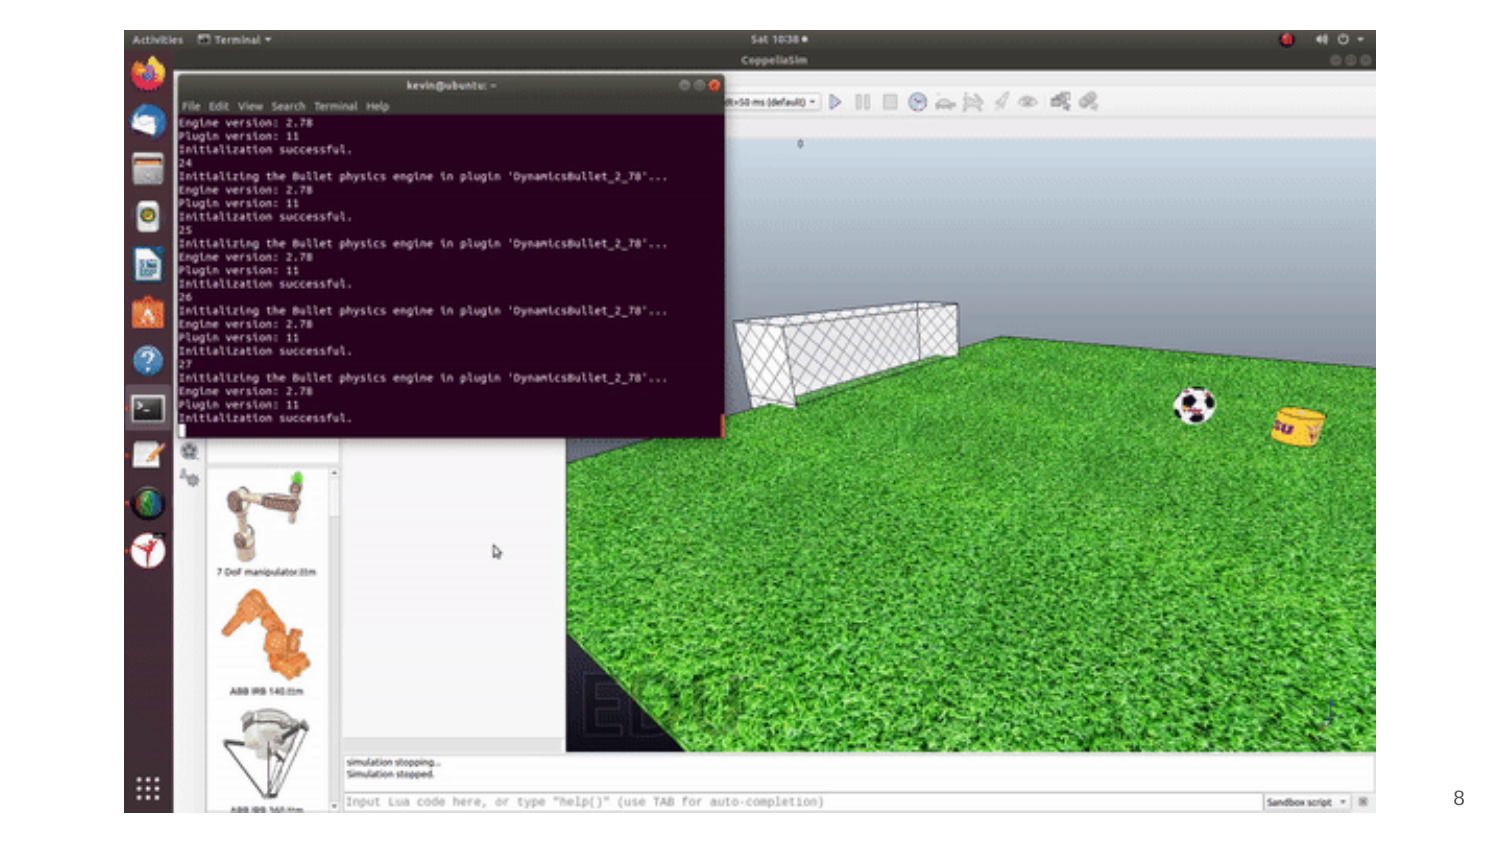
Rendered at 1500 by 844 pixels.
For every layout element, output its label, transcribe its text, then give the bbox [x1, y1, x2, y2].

slide_number ‹#› [1389, 764, 1480, 830]
picture [124, 30, 1376, 813]
